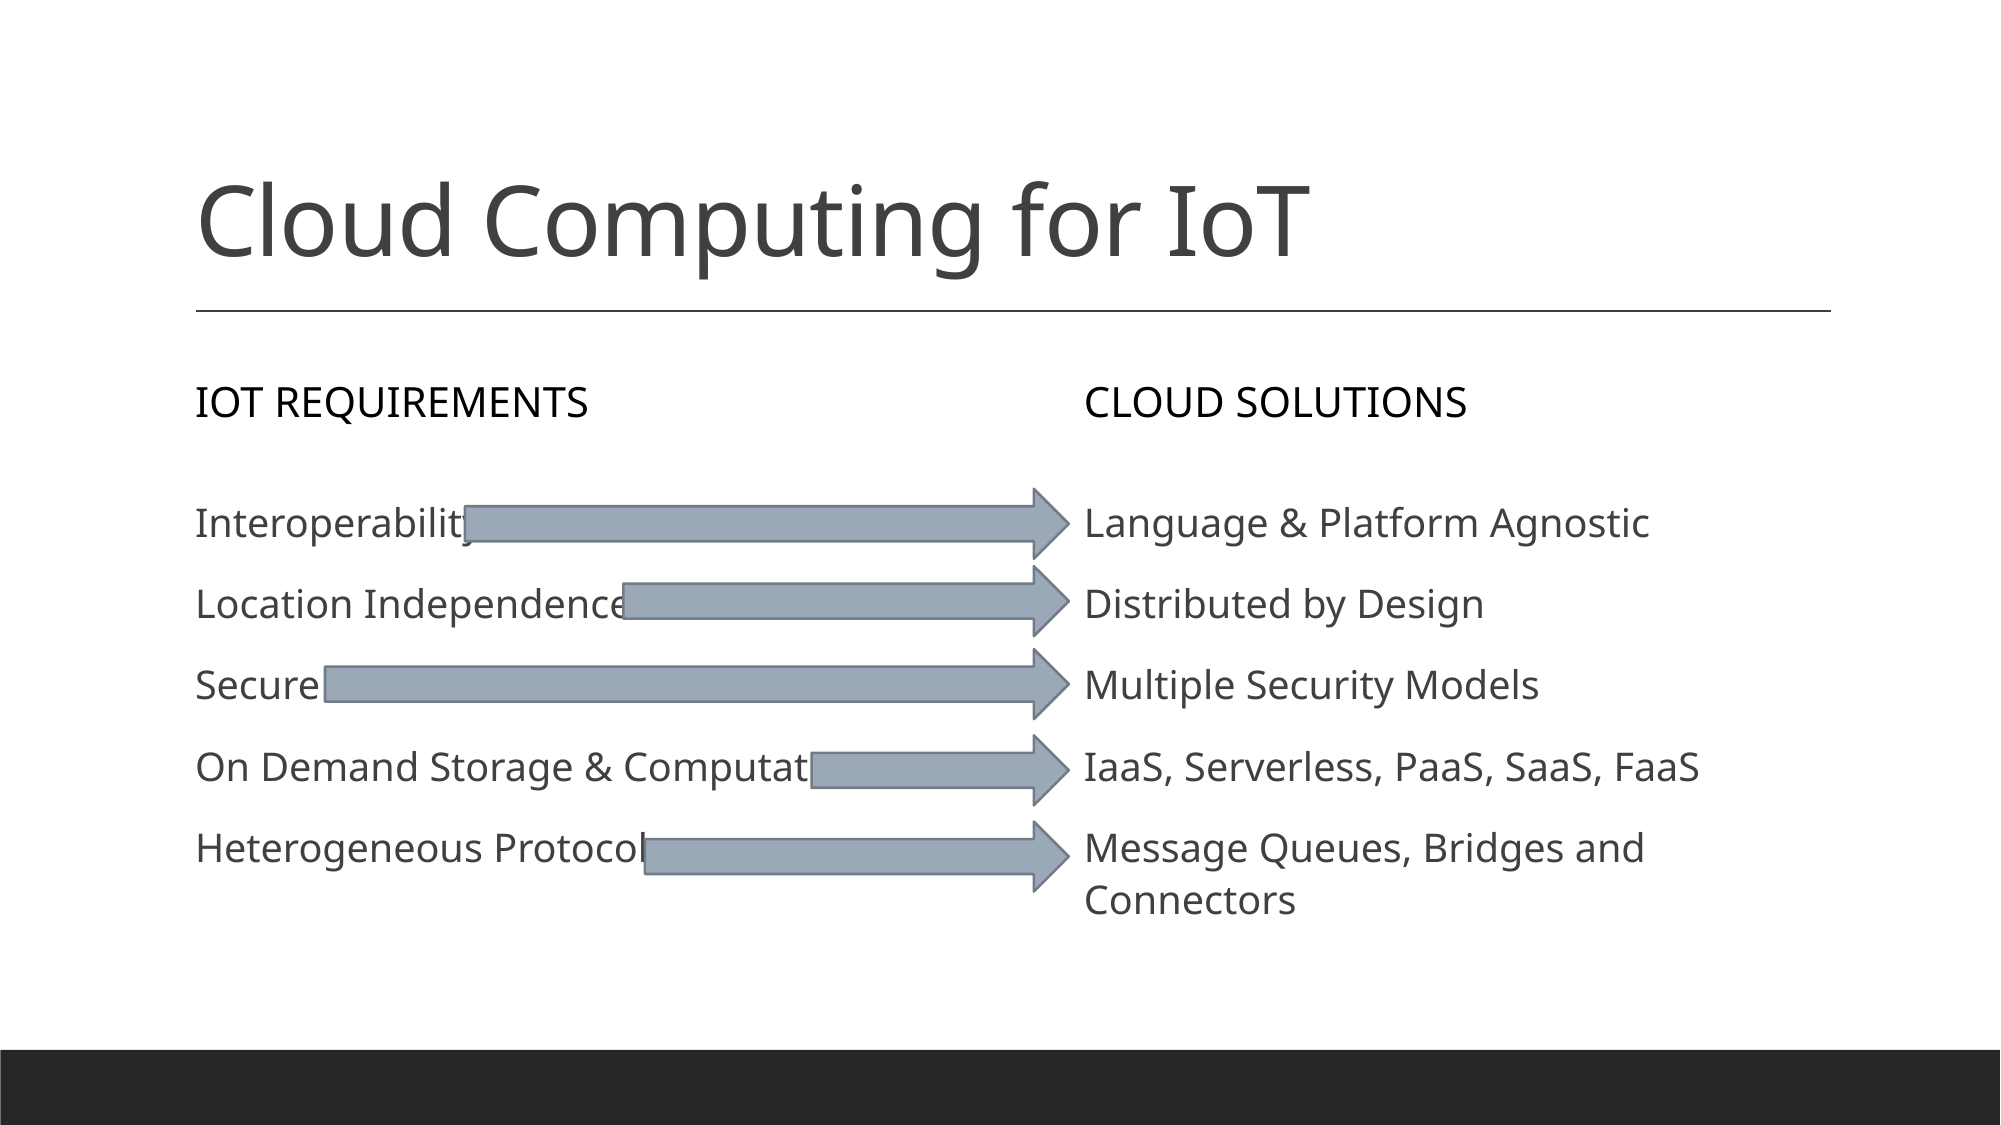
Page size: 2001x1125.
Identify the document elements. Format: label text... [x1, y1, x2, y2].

text_box [810, 734, 1070, 807]
title Cloud Computing for IoT [180, 47, 1830, 285]
text_box [622, 565, 1070, 638]
text_box [643, 820, 1070, 893]
list Cloud Solutions [1068, 337, 1830, 459]
list Interoperability Location Independence Secure On Demand Storage & Computation Heterogeneous Protocols [180, 485, 942, 963]
list Language & Platform Agnostic Distributed by Design Multiple Security Models IaaS, Serverless, PaaS, SaaS, FaaS Message Queues, Bridges and Connectors [1068, 485, 1830, 963]
text_box [323, 647, 1070, 721]
text_box [463, 487, 1070, 560]
list IoT Requirements [180, 337, 942, 459]
